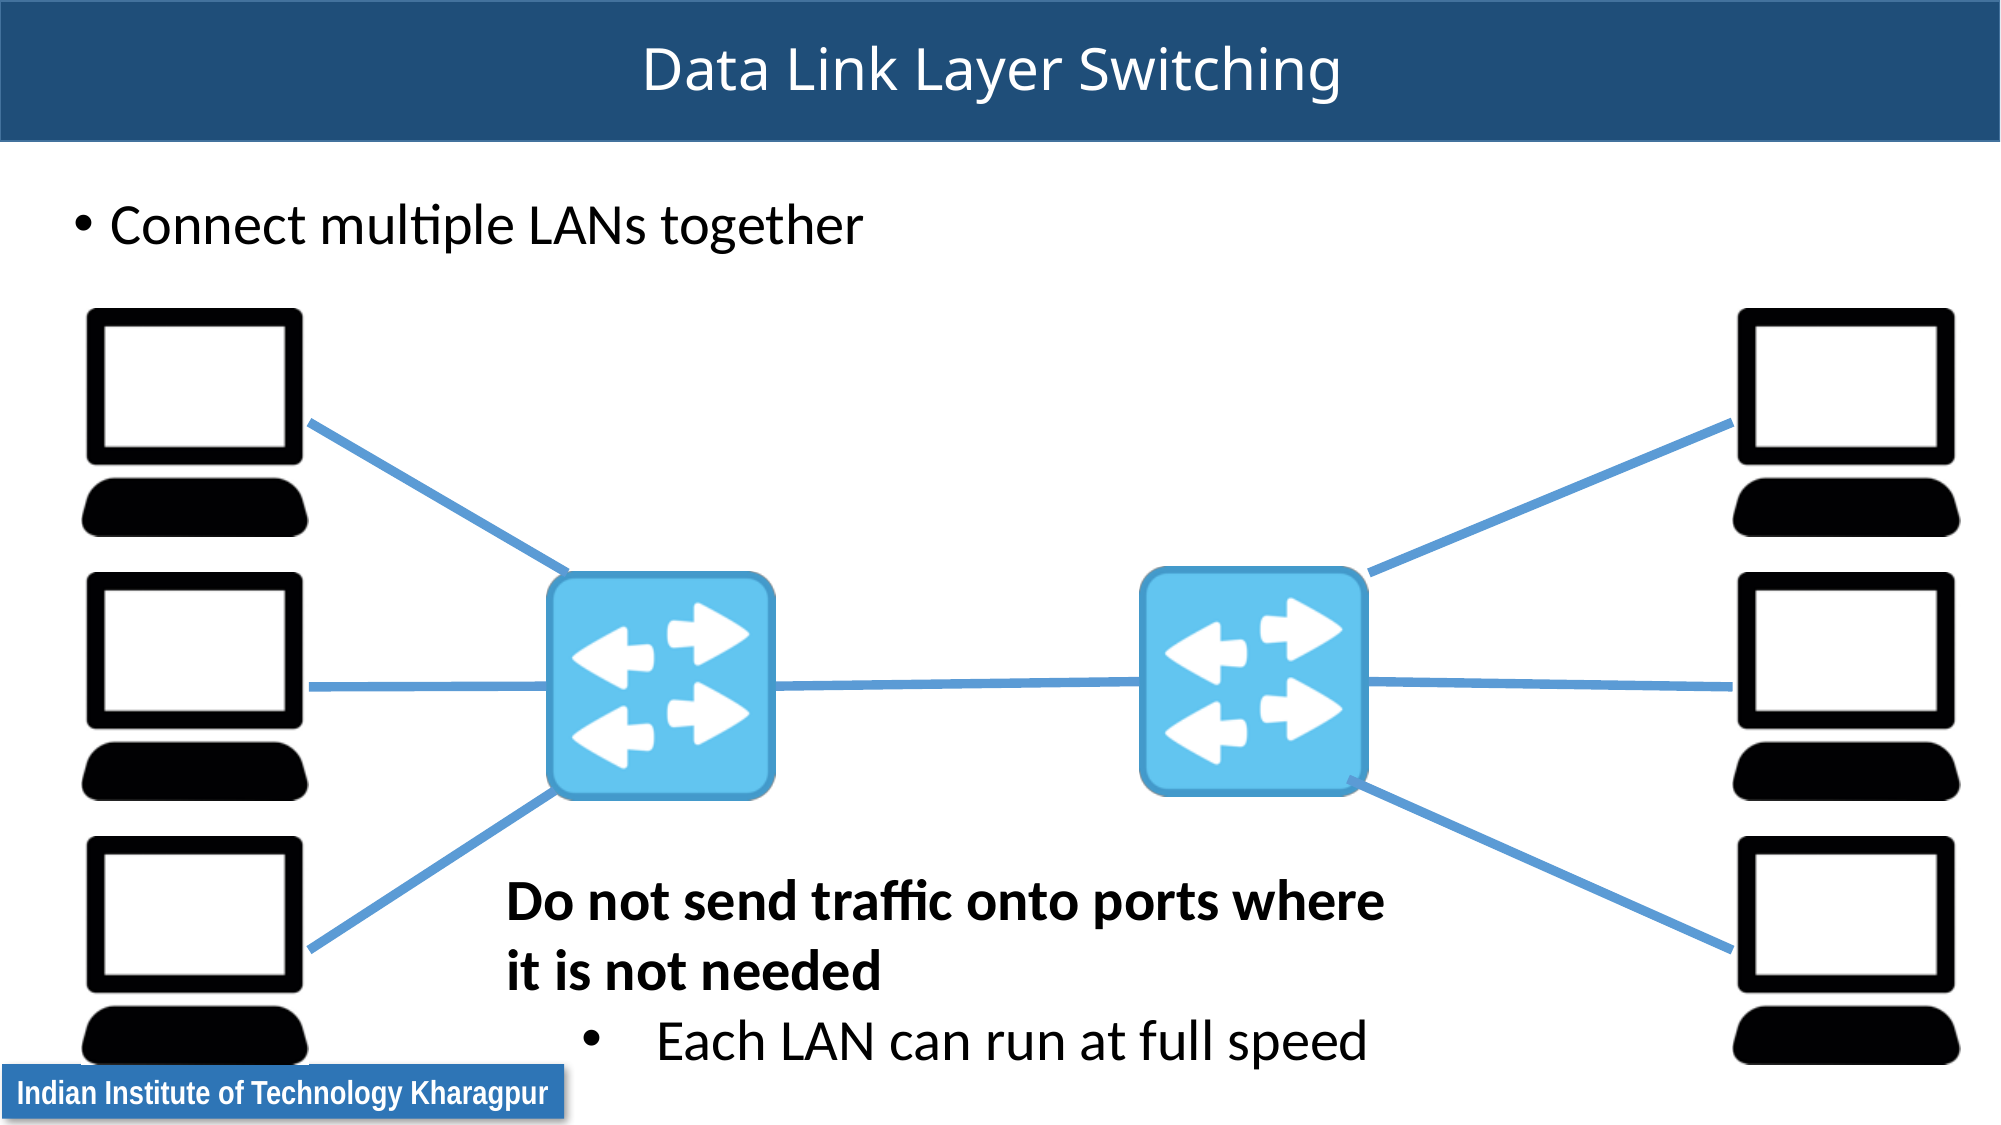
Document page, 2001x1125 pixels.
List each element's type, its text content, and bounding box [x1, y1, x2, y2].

picture [1732, 308, 1961, 537]
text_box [308, 790, 555, 951]
picture [80, 308, 309, 537]
picture [1139, 566, 1369, 797]
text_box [1368, 422, 1733, 573]
picture [1732, 572, 1961, 801]
picture [80, 836, 309, 1065]
picture [1732, 836, 1961, 1065]
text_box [1368, 681, 1733, 687]
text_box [1348, 778, 1733, 951]
list Connect multiple LANs together [58, 186, 1954, 1065]
picture [80, 572, 309, 801]
picture [546, 571, 776, 801]
text_box Do not send traffic onto ports where it is not needed Each LAN can run at full speed [491, 855, 1424, 1080]
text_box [309, 422, 568, 573]
title Data Link Layer Switching [0, 1, 2000, 141]
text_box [775, 681, 1140, 687]
